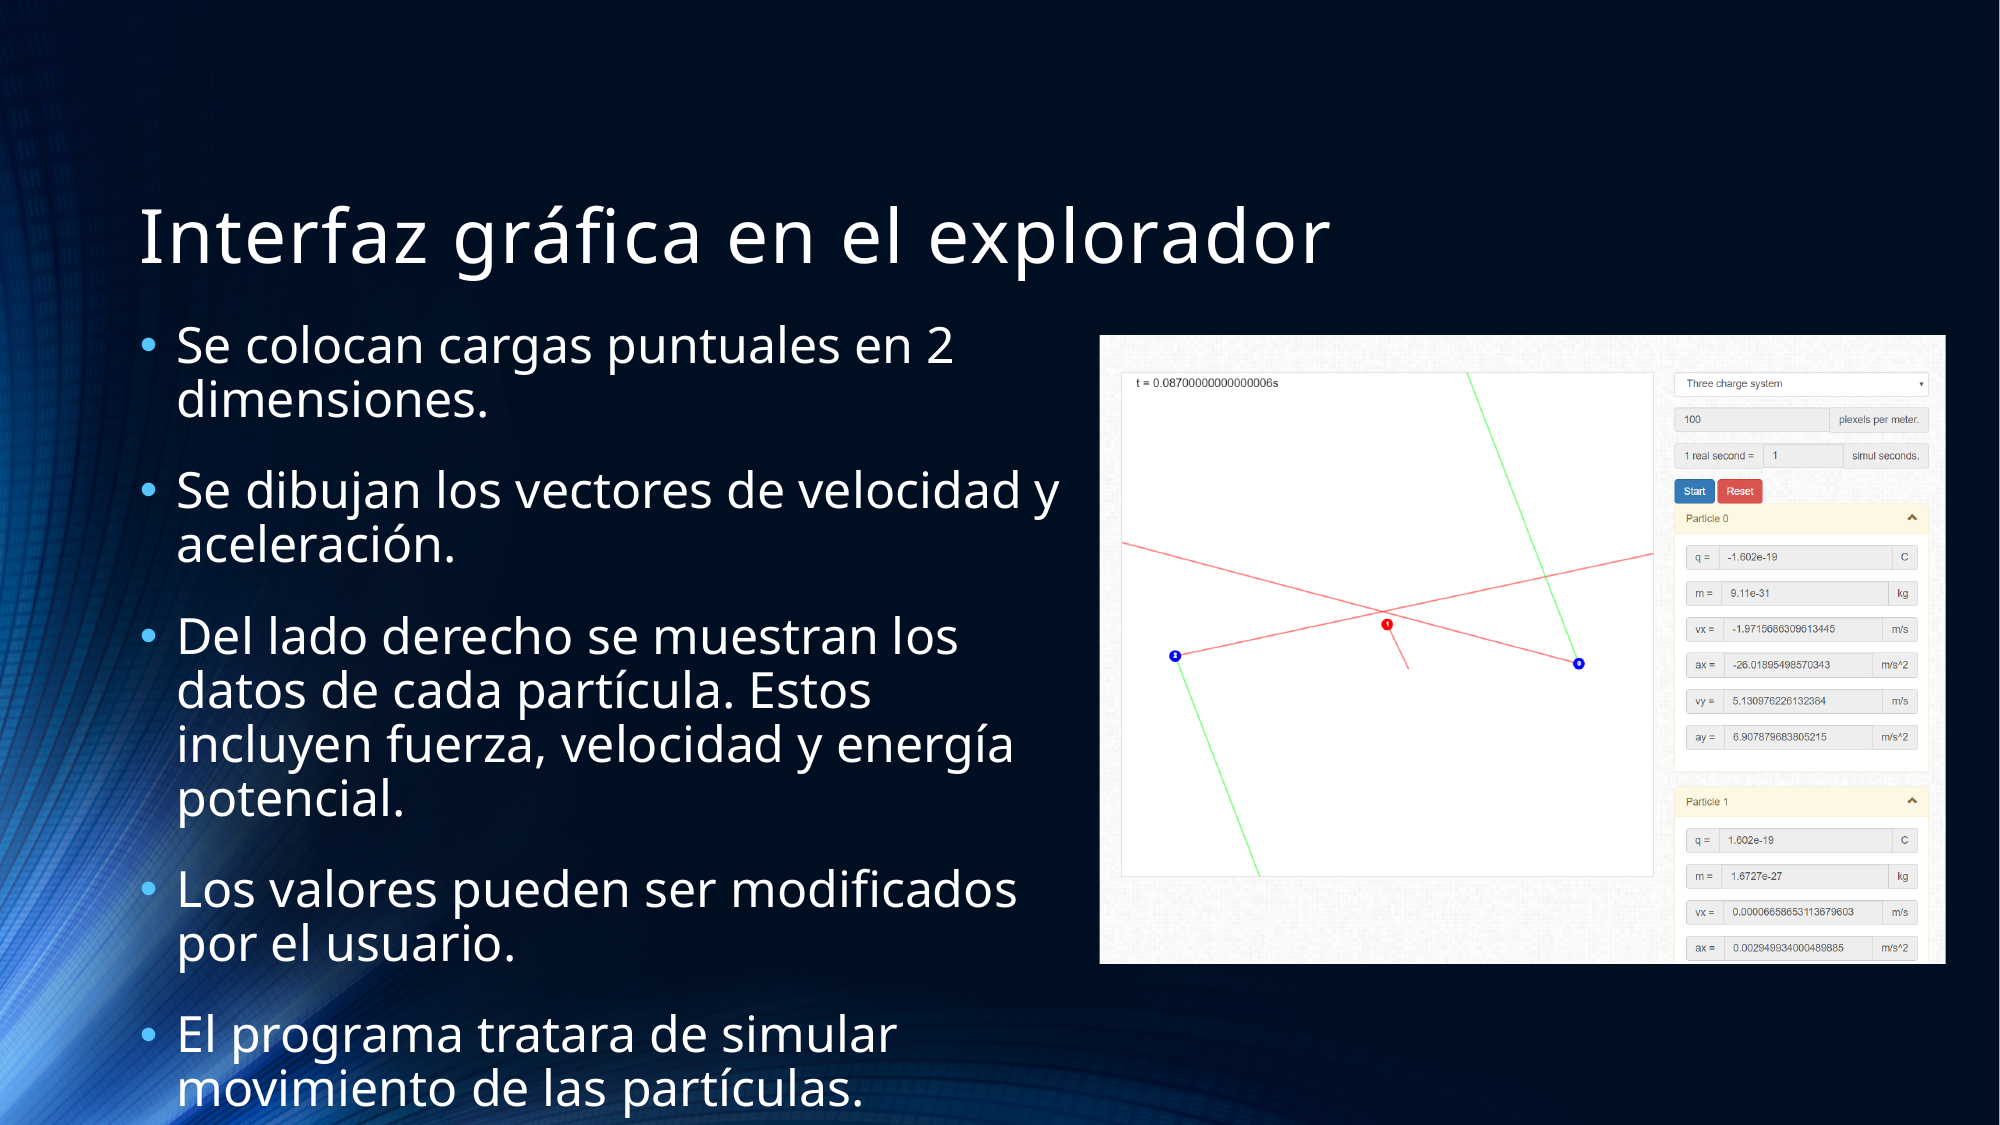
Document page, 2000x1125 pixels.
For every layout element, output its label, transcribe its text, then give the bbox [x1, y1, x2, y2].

picture [0, 0, 2000, 1125]
title Interfaz gráfica en el explorador [124, 62, 1750, 288]
list Se colocan cargas puntuales en 2 dimensiones. Se dibujan los vectores de velocidad y aceleración. Del lado derecho se muestran los datos de cada partícula. Estos incluyen fuerza, velocidad y energía potencial. Los valores pueden ser modificados por el usuario. El programa tratara de simular movimiento de las partículas. [124, 312, 1088, 1075]
